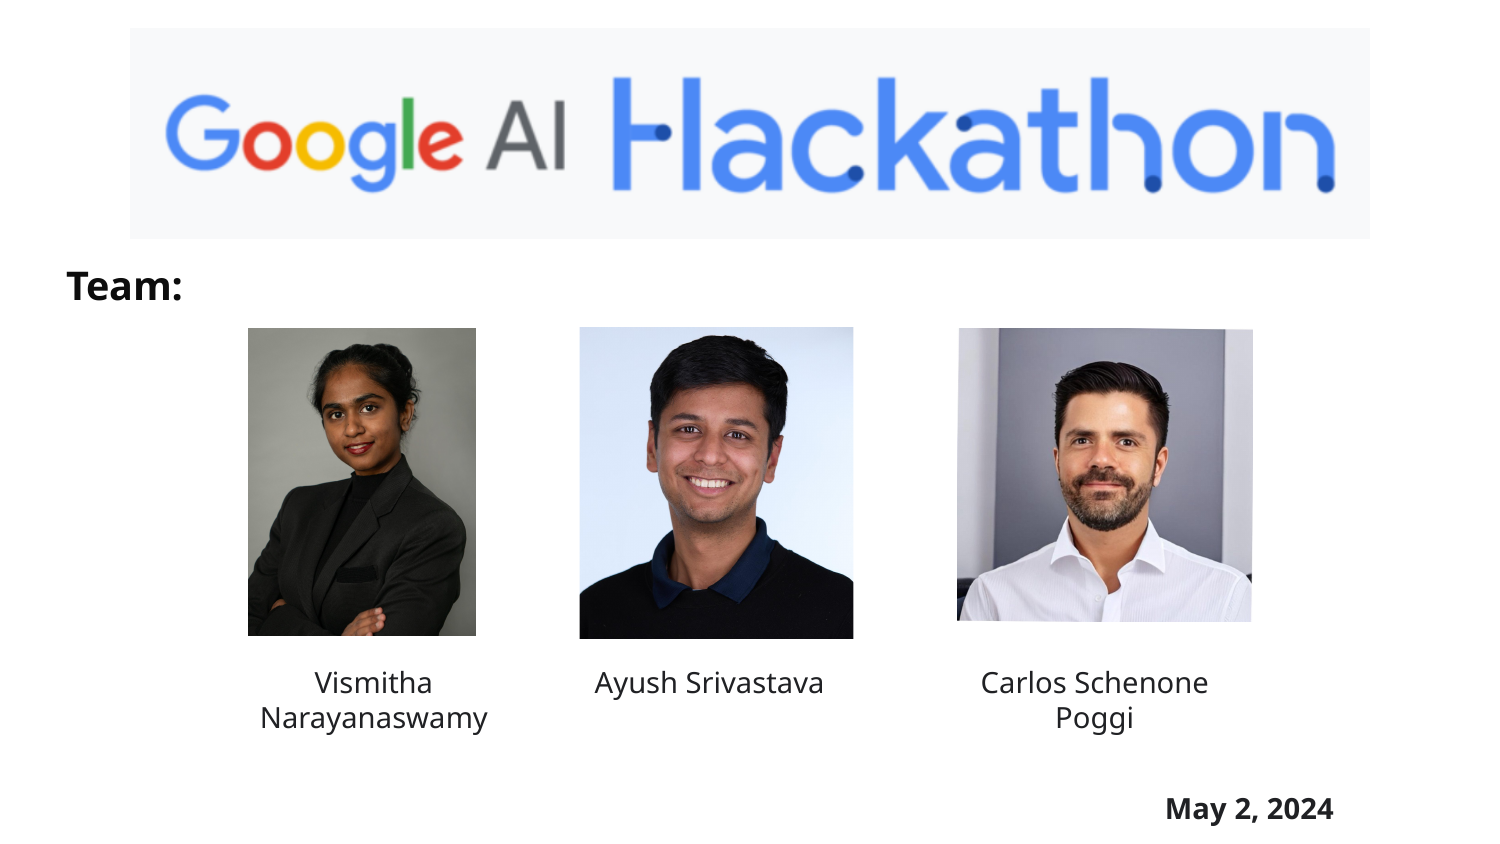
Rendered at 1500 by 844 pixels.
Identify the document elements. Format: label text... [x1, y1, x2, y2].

text_box Team: [51, 238, 705, 324]
picture [957, 328, 1253, 623]
text_box Vismitha Narayanaswamy [237, 648, 511, 749]
text_box May 2, 2024 [1149, 775, 1445, 831]
text_box Carlos Schenone Poggi [924, 648, 1265, 749]
text_box Ayush Srivastava [579, 648, 875, 749]
picture [130, 28, 1370, 240]
picture [579, 327, 854, 639]
picture [247, 328, 476, 636]
